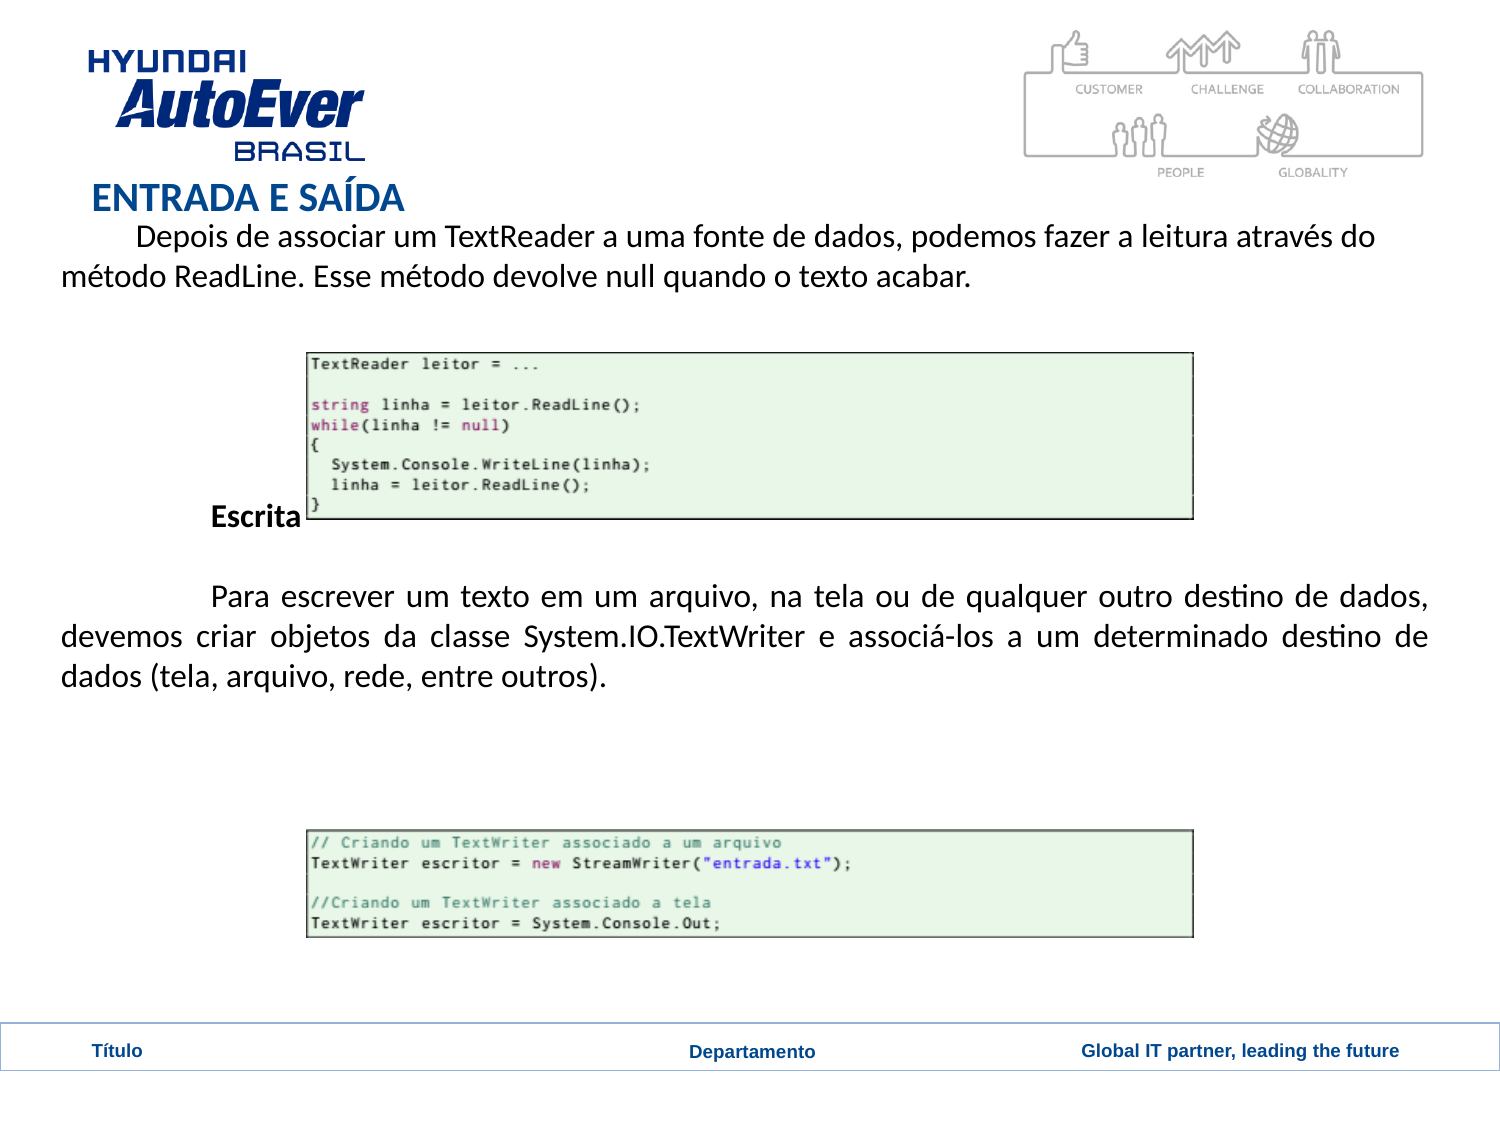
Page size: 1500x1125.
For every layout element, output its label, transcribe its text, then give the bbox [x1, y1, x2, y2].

picture [88, 50, 349, 78]
title ENTRADA E SAÍDA [76, 169, 999, 207]
picture [1022, 23, 1424, 185]
list Depois de associar um TextReader a uma fonte de dados, podemos fazer a leitura através do método ReadLine. Esse método devolve null quando o texto acabar. Escrita Para escrever um texto em um arquivo, na tela ou de qualquer outro destino de dados, devemos criar objetos da classe System.IO.TextWriter e associá-los a um determinado destino de dados (tela, arquivo, rede, entre outros). [45, 207, 1447, 1009]
picture [305, 351, 1194, 520]
picture [115, 79, 365, 161]
picture [305, 829, 1194, 938]
